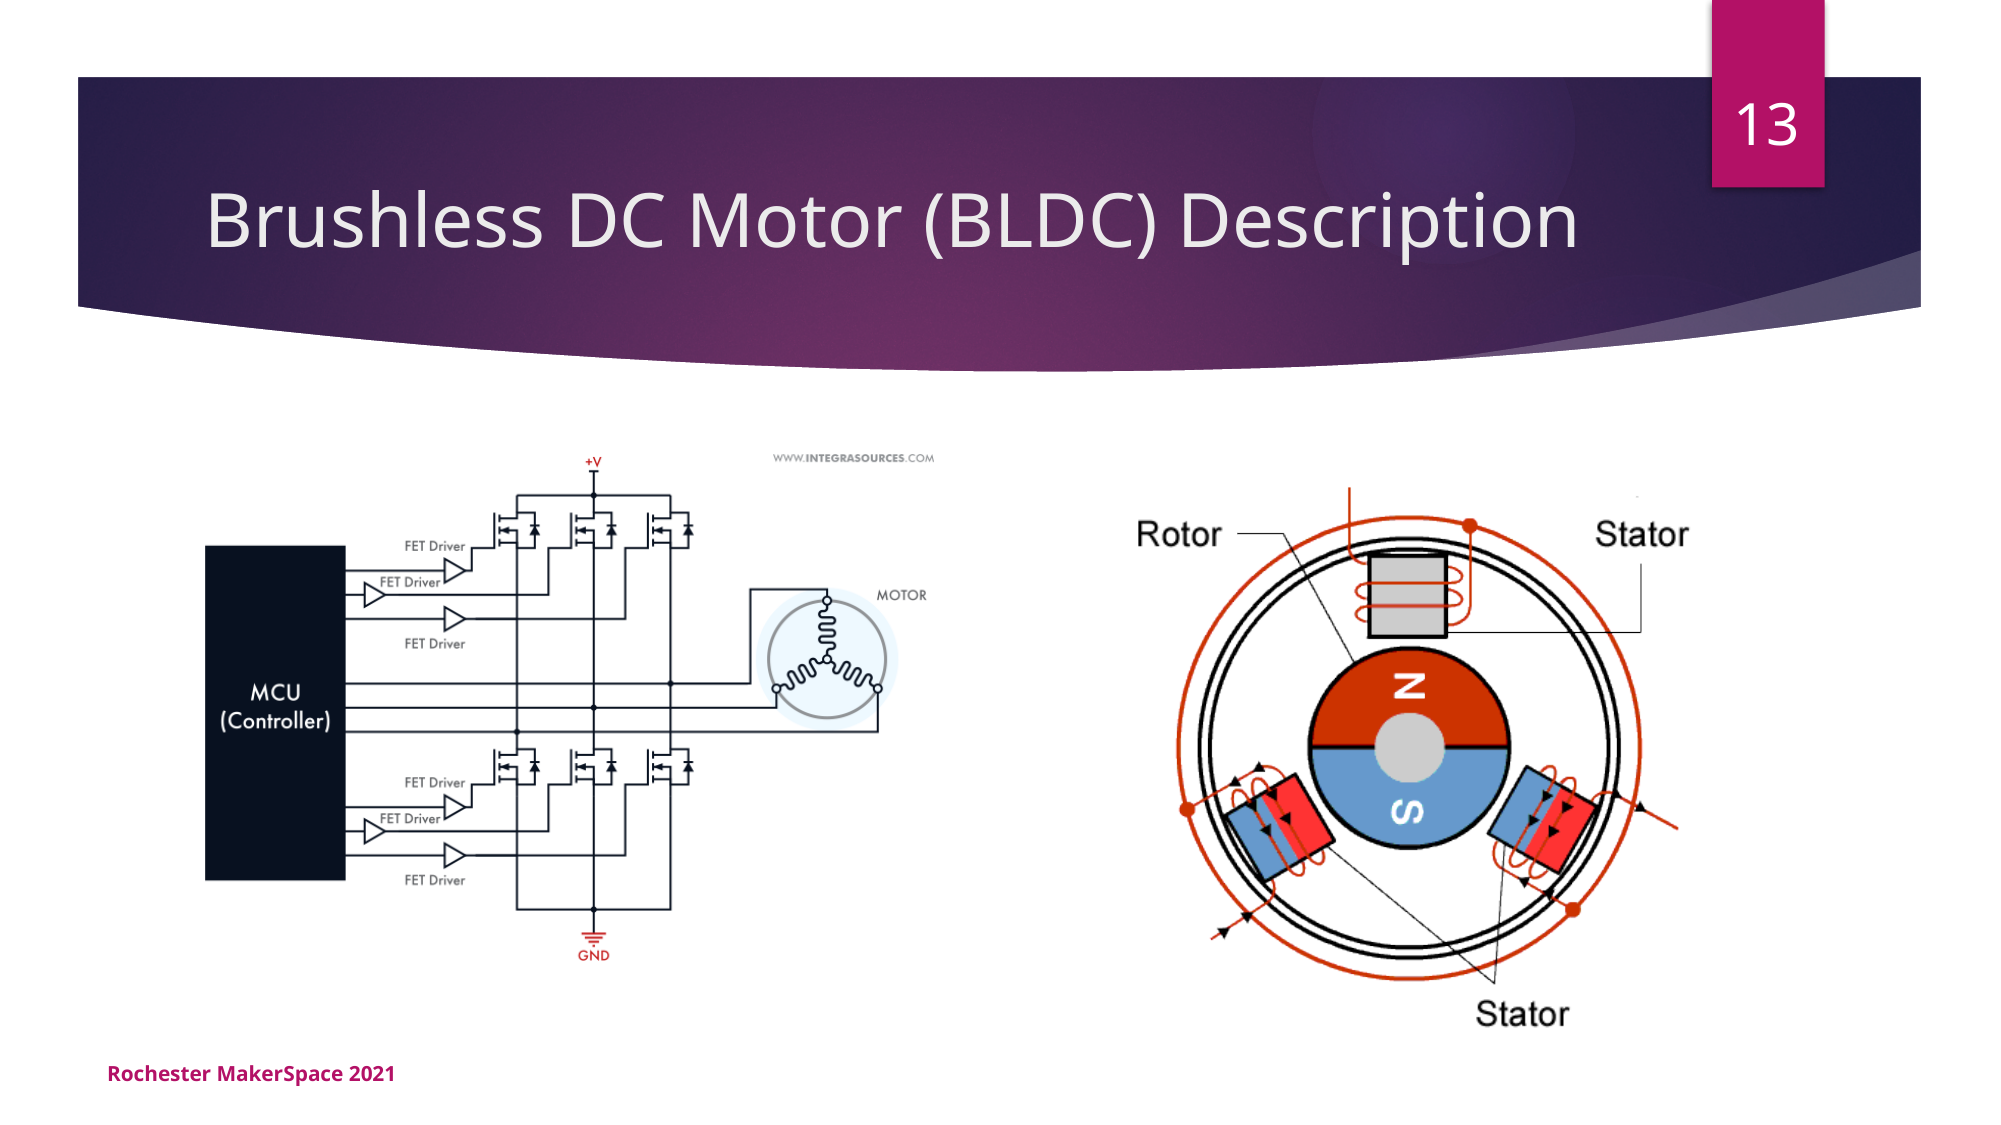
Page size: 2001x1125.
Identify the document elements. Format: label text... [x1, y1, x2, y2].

picture [195, 454, 935, 964]
title Brushless DC Motor (BLDC) Description [189, 159, 1627, 276]
slide_number 13 [1698, 48, 1836, 175]
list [1112, 477, 1733, 1039]
footer Rochester MakerSpace 2021 [92, 1048, 726, 1099]
